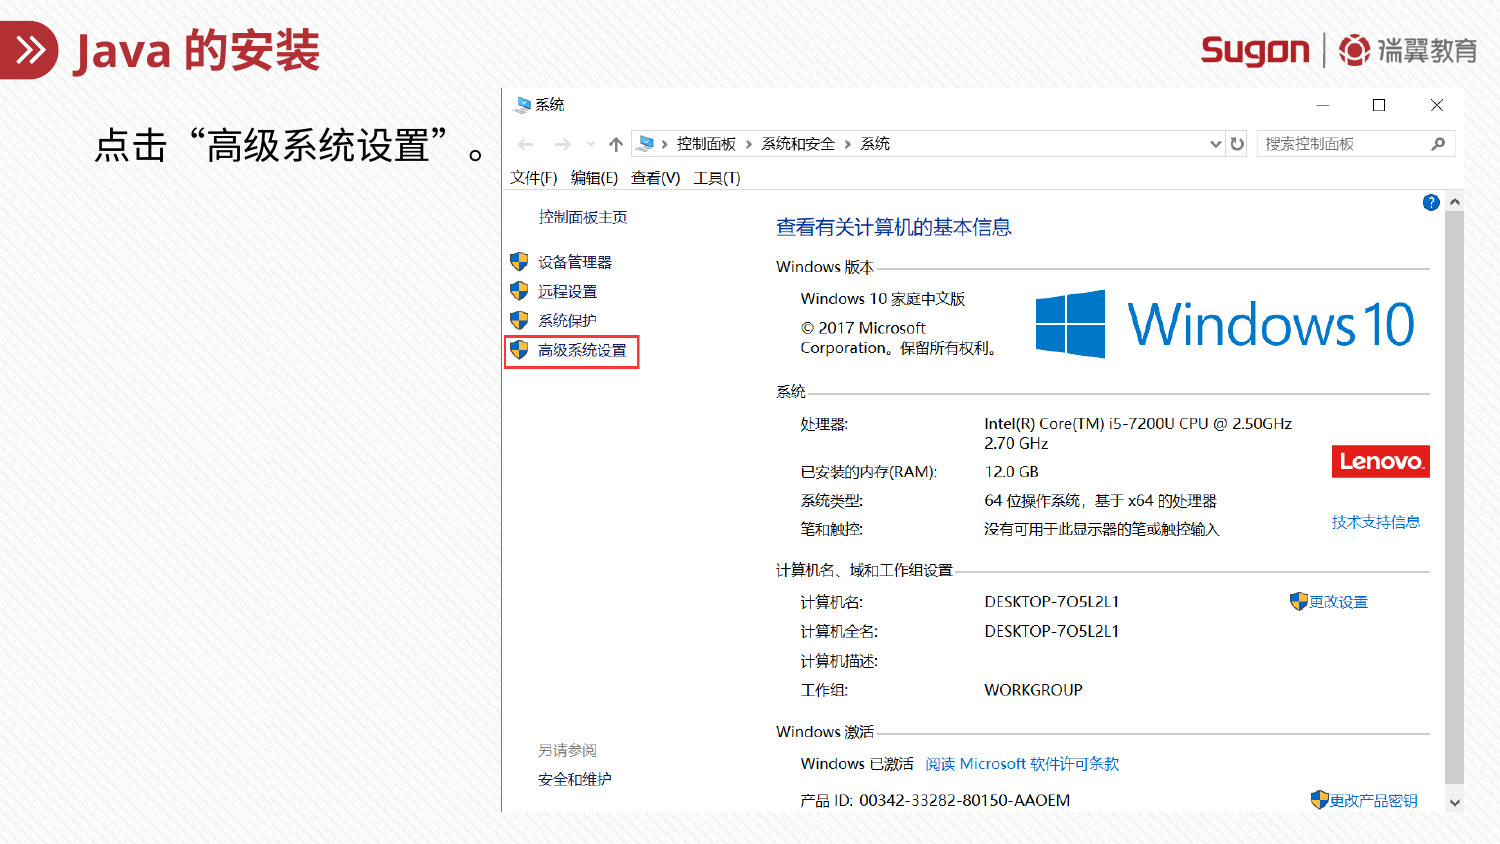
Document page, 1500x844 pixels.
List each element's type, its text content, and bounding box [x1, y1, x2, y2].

title Java的安装 [65, 22, 1161, 83]
text_box 点击“高级系统设置”。 [36, 114, 501, 175]
picture [0, 0, 1500, 844]
